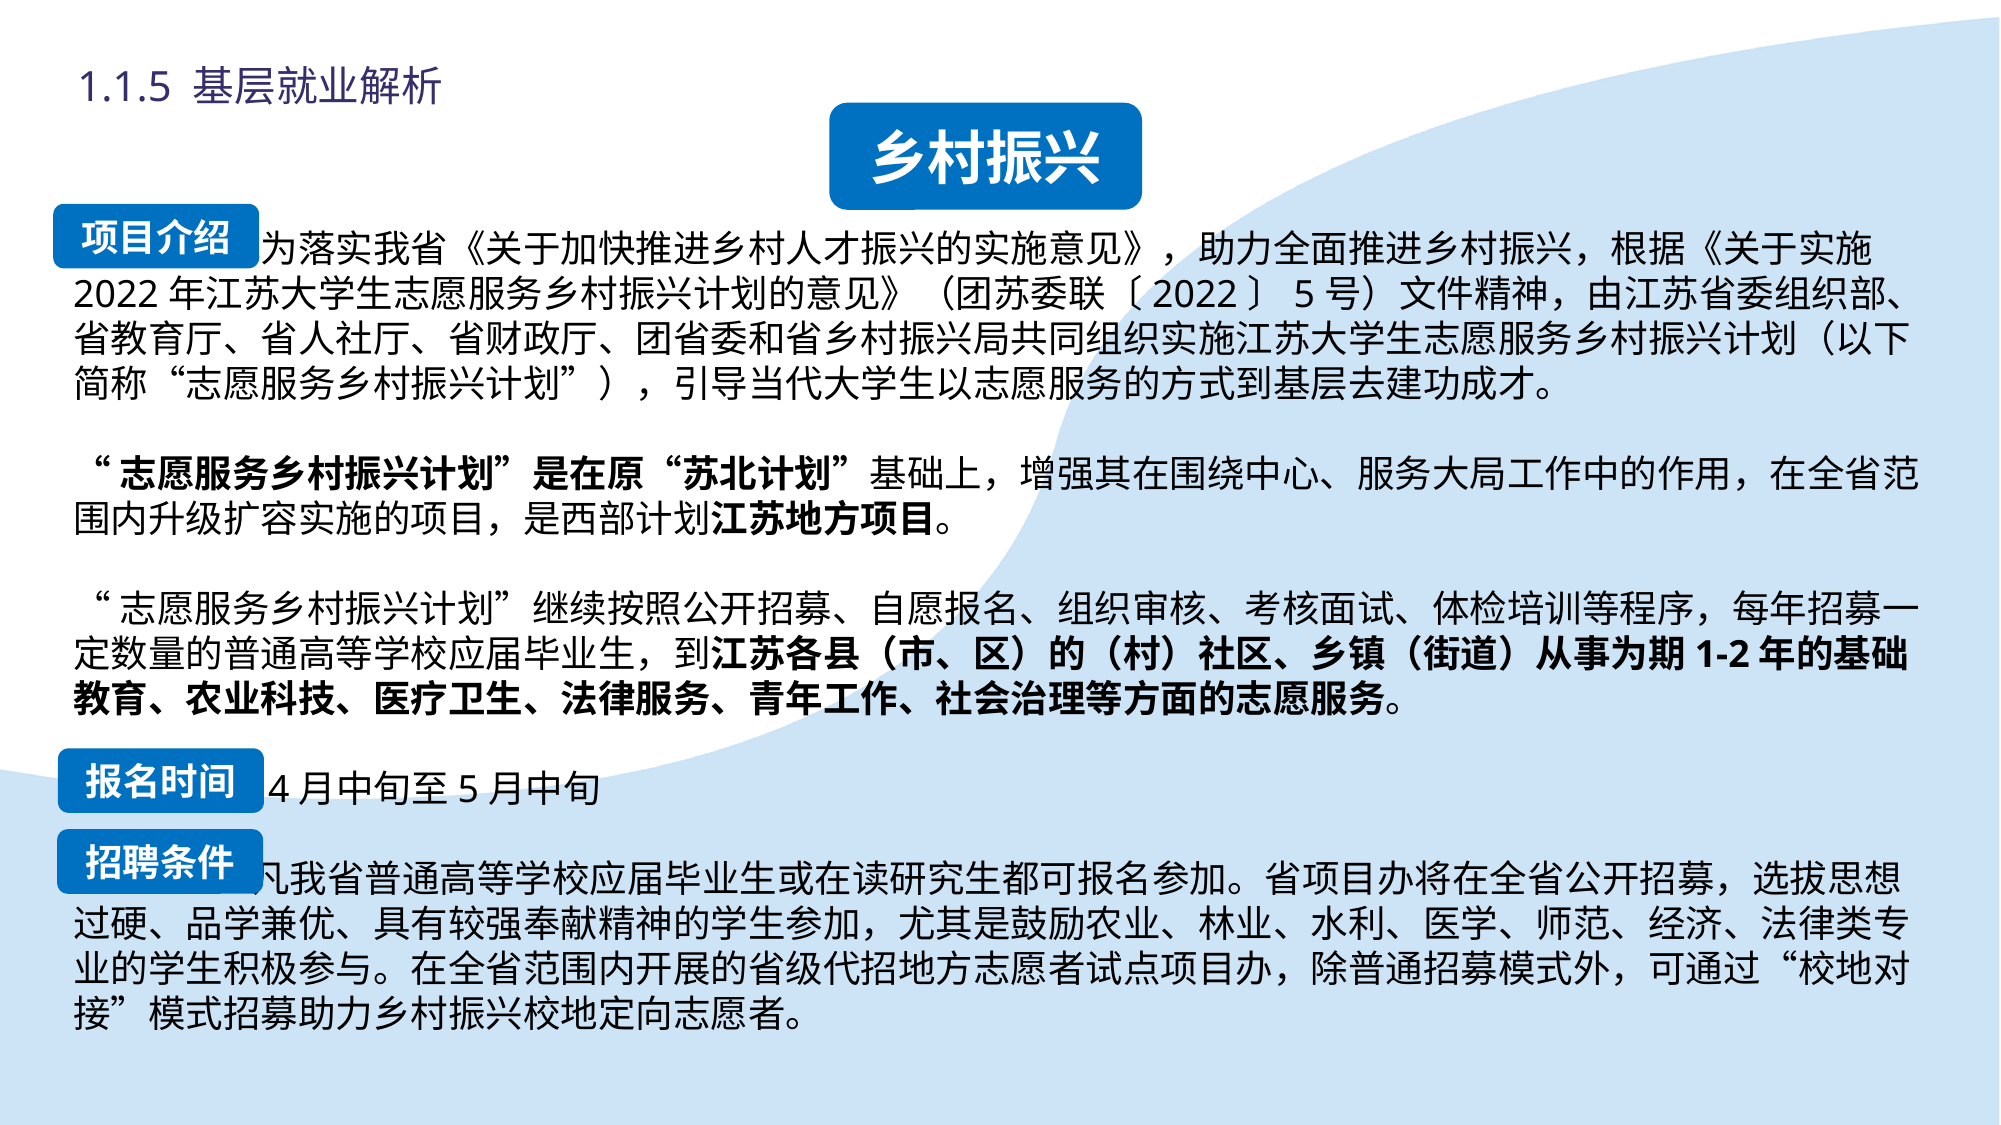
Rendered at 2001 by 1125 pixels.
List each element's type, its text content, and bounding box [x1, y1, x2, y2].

text_box 招聘条件 [56, 828, 265, 895]
text_box 报名时间 [56, 747, 266, 814]
text_box 为落实我省《关于加快推进乡村人才振兴的实施意见》，助力全面推进乡村振兴，根据《关于实施2022年江苏大学生志愿服务乡村振兴计划的意见》（团苏委联〔2022〕5号）文件精神，由江苏省委组织部、省教育厅、省人社厅、省财政厅、团省委和省乡村振兴局共同组织实施江苏大学生志愿服务乡村振兴计划（以下简称“志愿服务乡村振兴计划”），引导当代大学生以志愿服务的方式到基层去建功成才。 “志愿服务乡村振兴计划”是在原“苏北计划”基础上，增强其在围绕中心、服务大局工作中的作用，在全省范围内升级扩容实施的项目，是西部计划江苏地方项目。 “志愿服务乡村振兴计划”继续按照公开招募、自愿报名、组织审核、考核面试、体检培训等程序，每年招募一定数量的普通高等学校应届毕业生，到江苏各县（市、区）的（村）社区、乡镇（街道）从事为期1-2年的基础教育、农业科技、医疗卫生、法律服务、青年工作、社会治理等方面的志愿服务。 4月中旬至5月中旬 凡我省普通高等学校应届毕业生或在读研究生都可报名参加。省项目办将在全省公开招募，选拔思想过硬、品学兼优、具有较强奉献精神的学生参加，尤其是鼓励农业、林业、水利、医学、师范、经济、法律类专业的学生积极参与。在全省范围内开展的省级代招地方志愿者试点项目办，除普通招募模式外，可通过“校地对接”模式招募助力乡村振兴校地定向志愿者。 [58, 127, 1942, 1043]
text_box 项目介绍 [52, 202, 261, 270]
text_box 1.1.5 基层就业解析 [62, 52, 459, 118]
text_box 乡村振兴 [828, 101, 1144, 211]
picture [0, 0, 2000, 1125]
